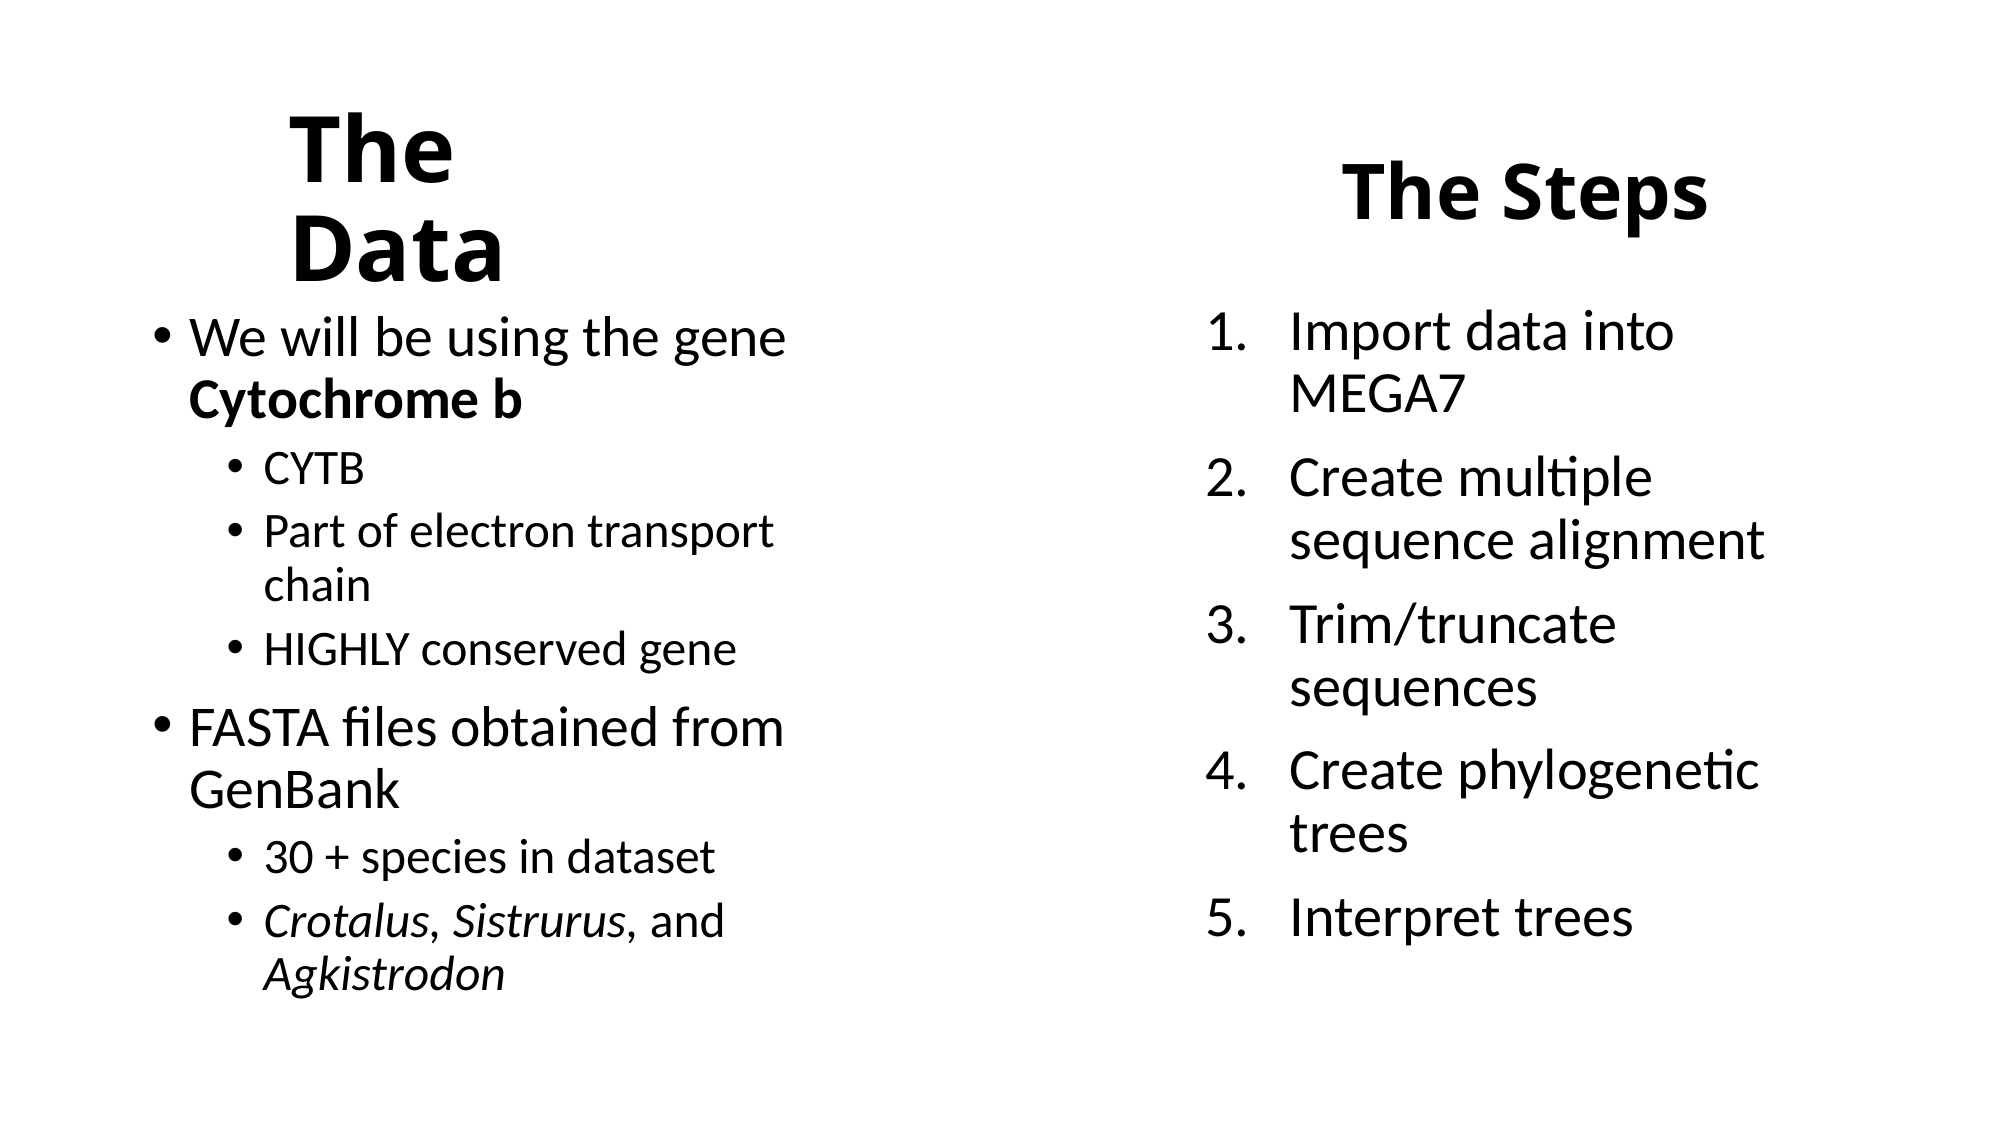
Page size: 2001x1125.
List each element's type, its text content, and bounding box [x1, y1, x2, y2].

text_box Import data into MEGA7 Create multiple sequence alignment Trim/truncate sequences Create phylogenetic trees Interpret trees [1190, 292, 1863, 1007]
text_box We will be using the gene Cytochrome b CYTB Part of electron transport chain HIGHLY conserved gene FASTA files obtained from GenBank 30 + species in dataset Crotalus, Sistrurus, and Agkistrodon [137, 299, 810, 1014]
title The Data [273, 111, 674, 293]
text_box The Steps [1326, 104, 1727, 286]
